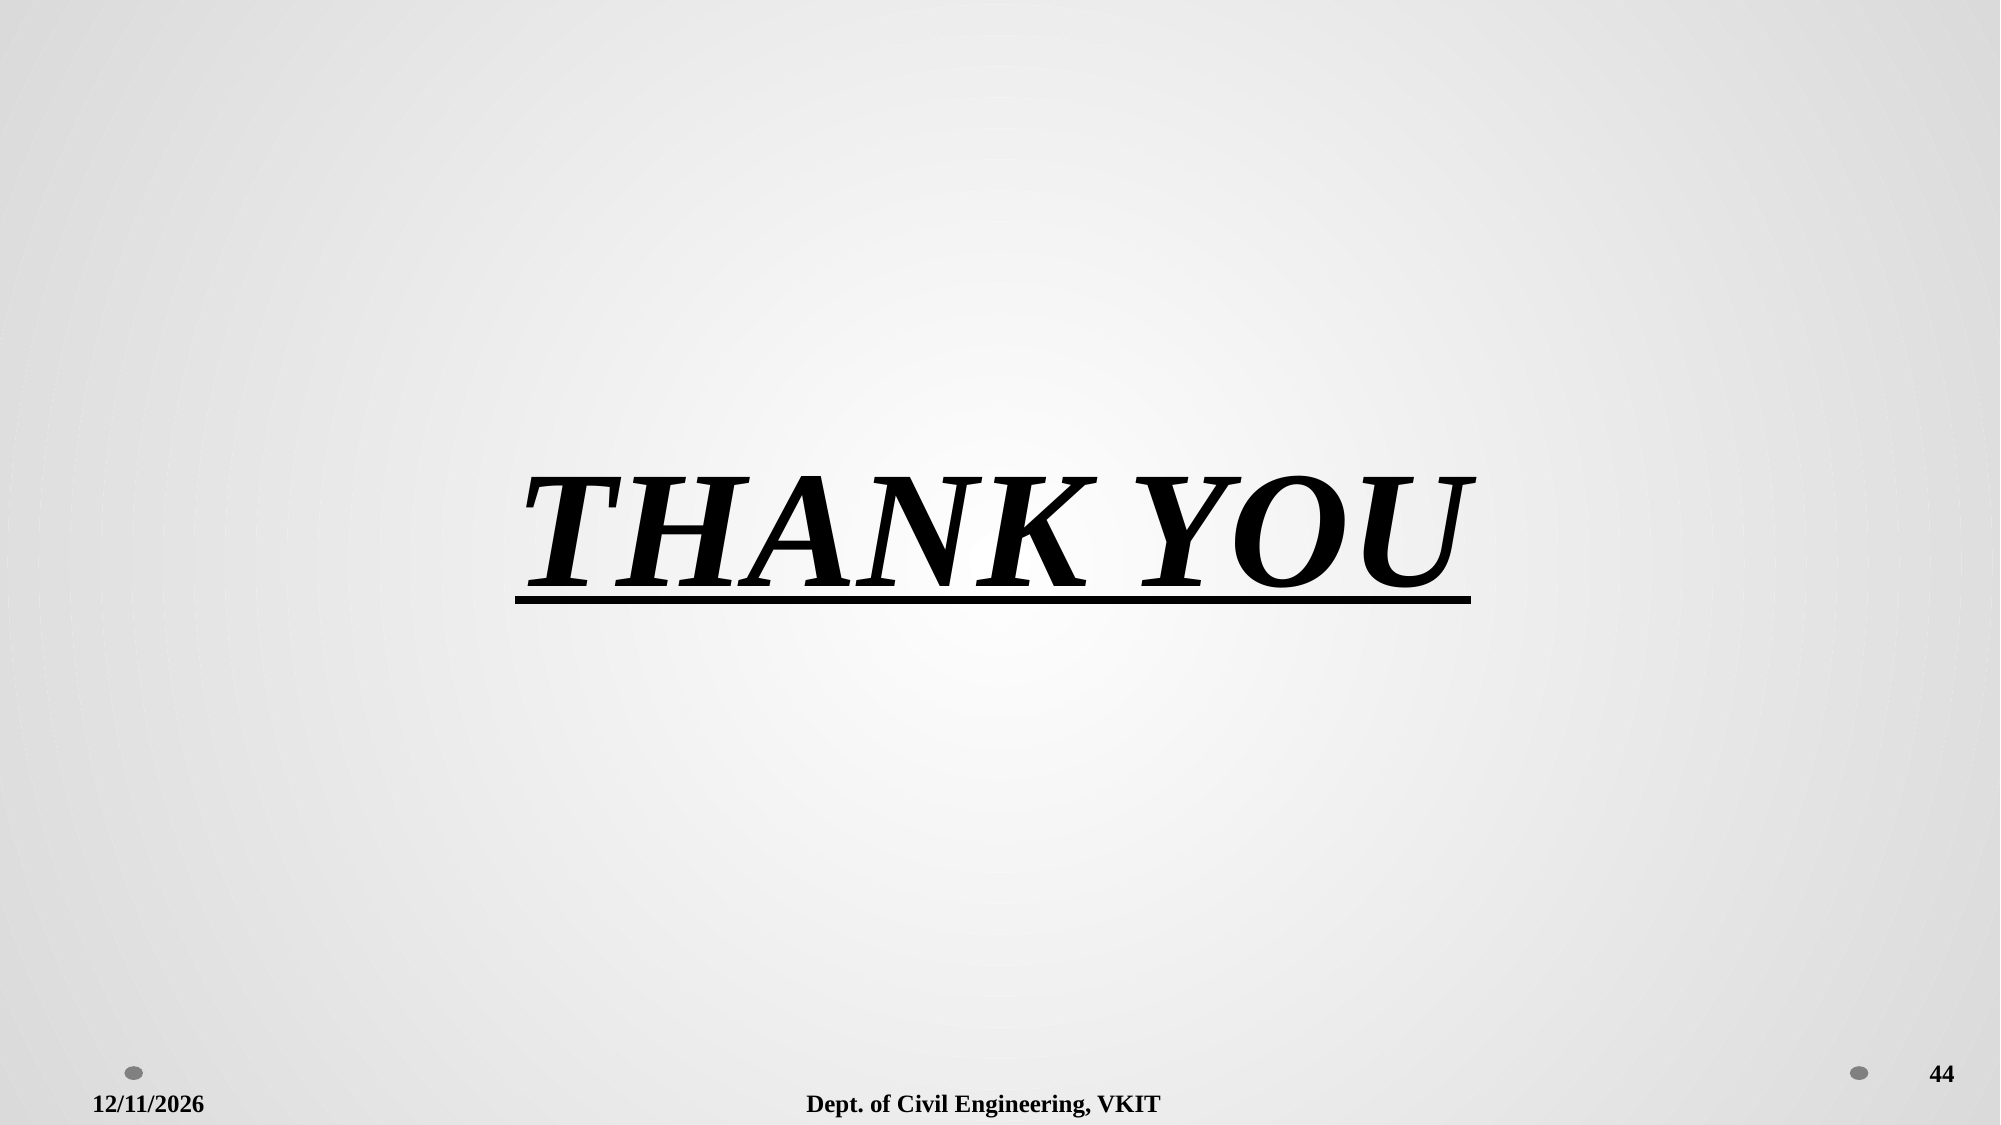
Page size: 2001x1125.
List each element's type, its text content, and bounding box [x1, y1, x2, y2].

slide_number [30, 1072, 213, 1125]
footer Dept. of Civil Engineering, VKIT [799, 1072, 1422, 1125]
slide_number 44 [1895, 1042, 1992, 1103]
text_box THANK YOU [498, 412, 1488, 627]
